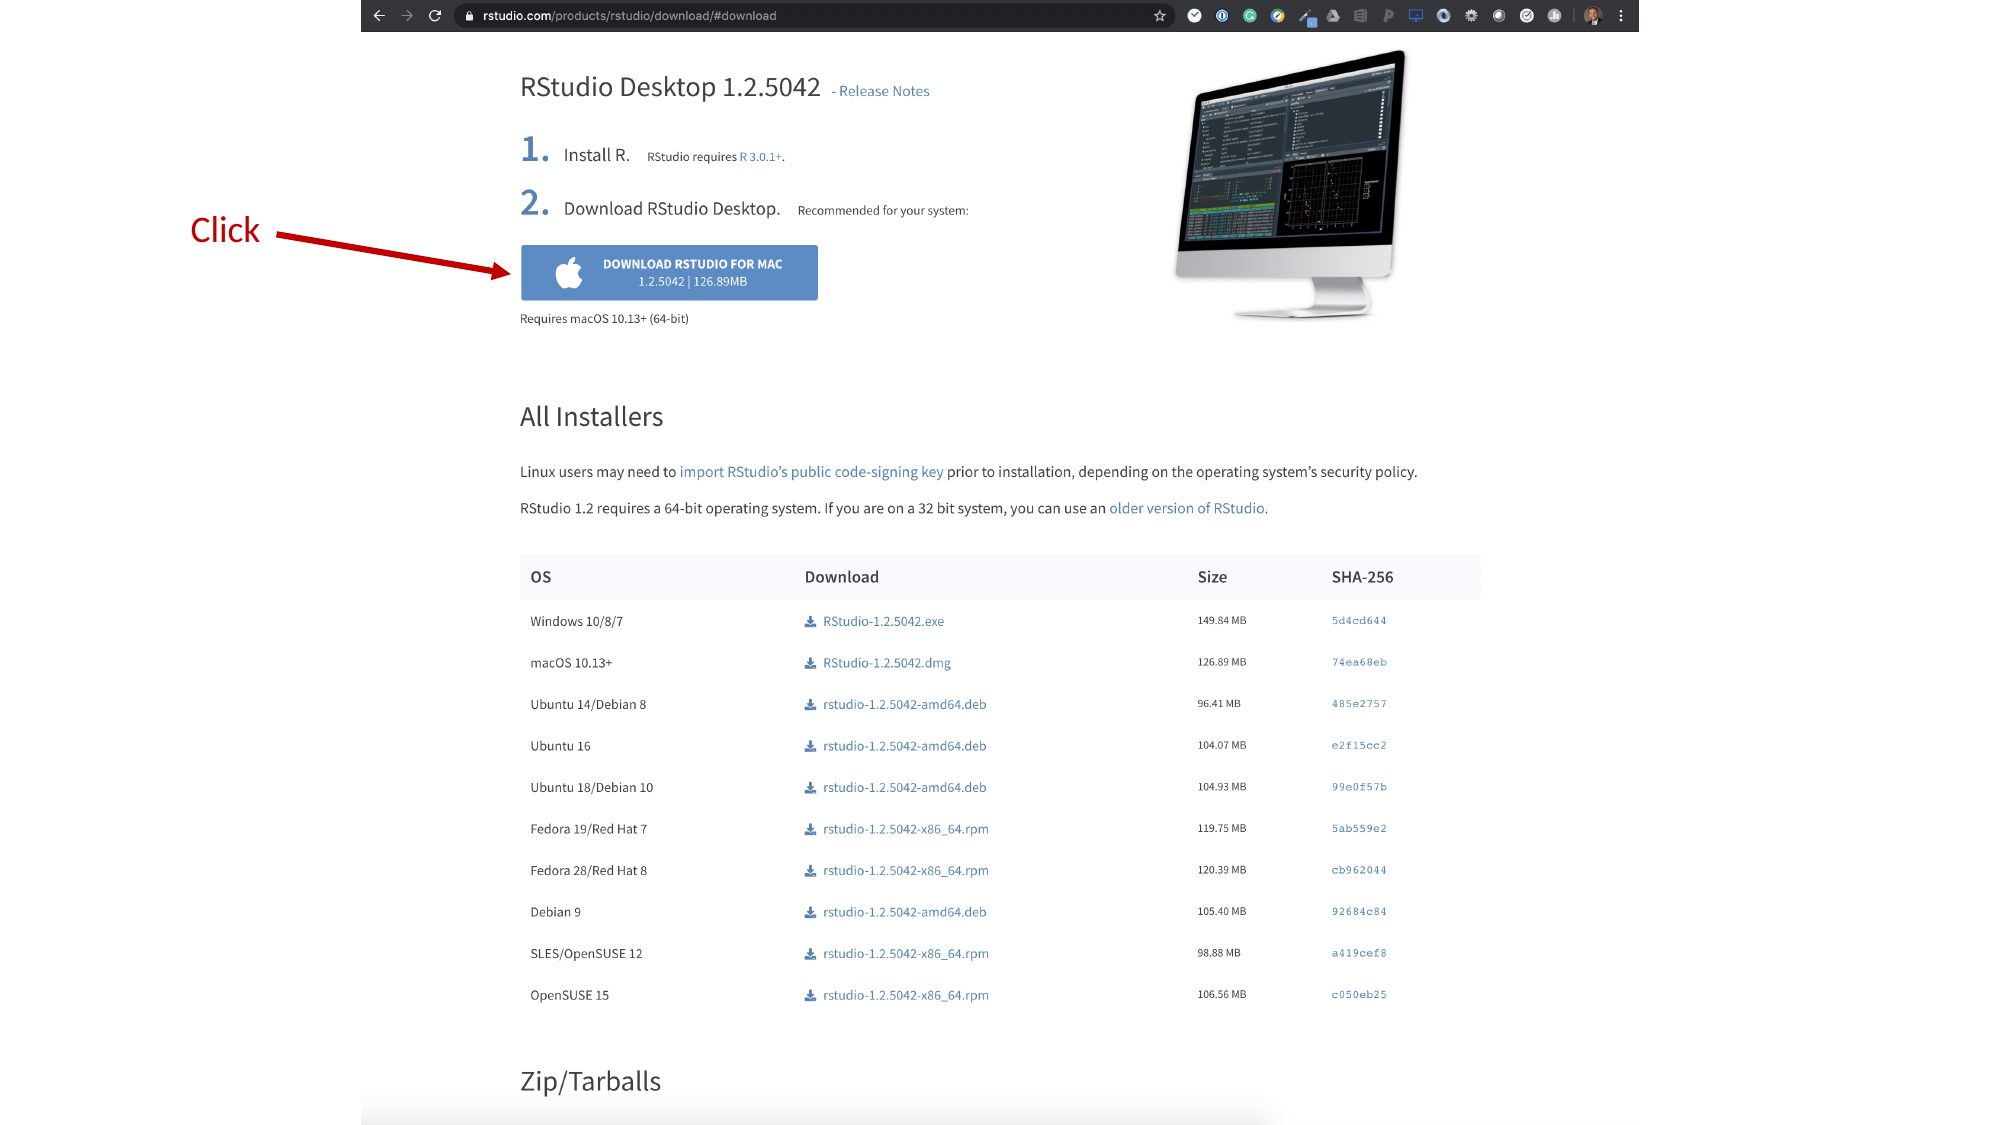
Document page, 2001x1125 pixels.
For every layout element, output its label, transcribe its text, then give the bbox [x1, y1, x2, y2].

text_box Click [175, 197, 297, 257]
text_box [276, 234, 511, 275]
picture [361, 0, 1639, 1125]
